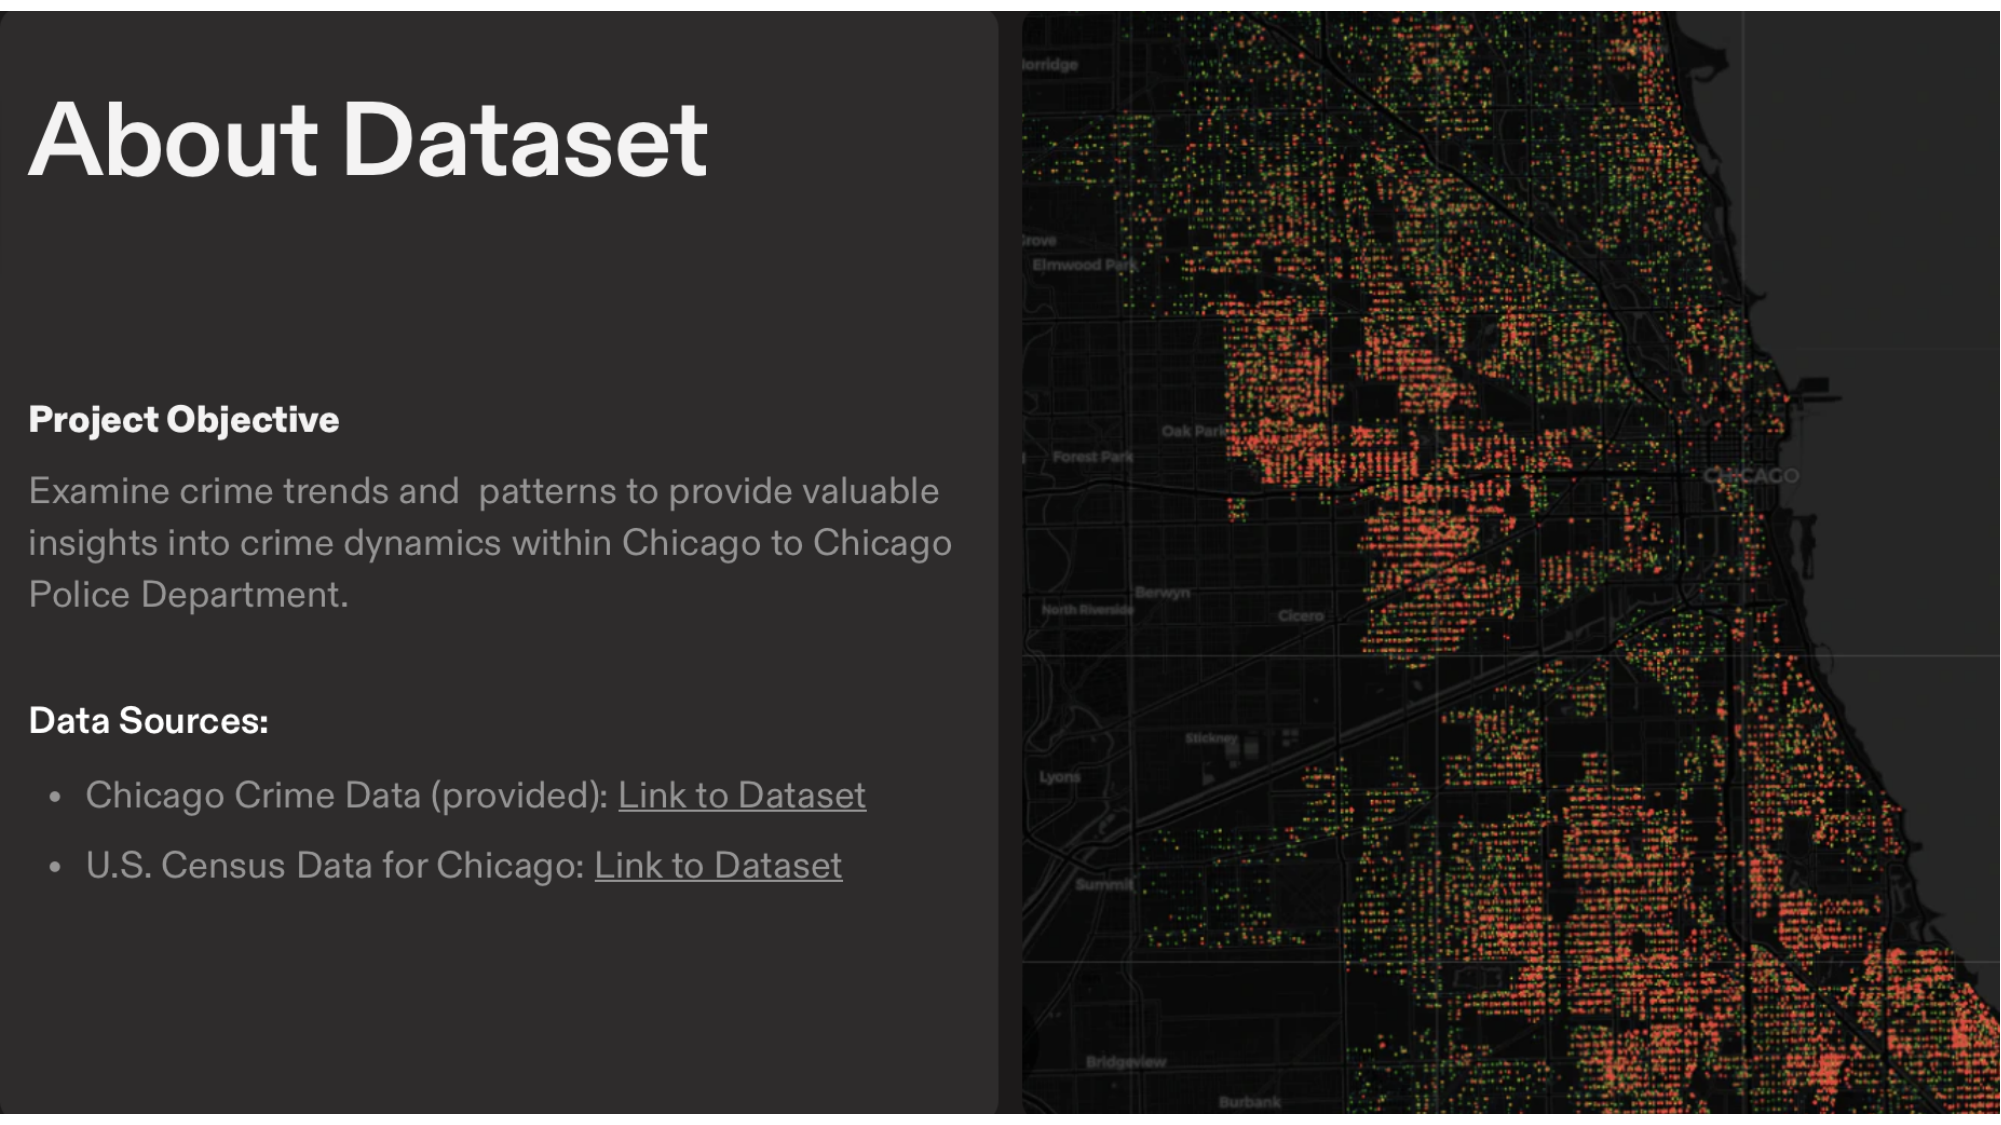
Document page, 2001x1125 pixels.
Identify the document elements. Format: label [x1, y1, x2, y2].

list [0, 11, 2000, 1114]
